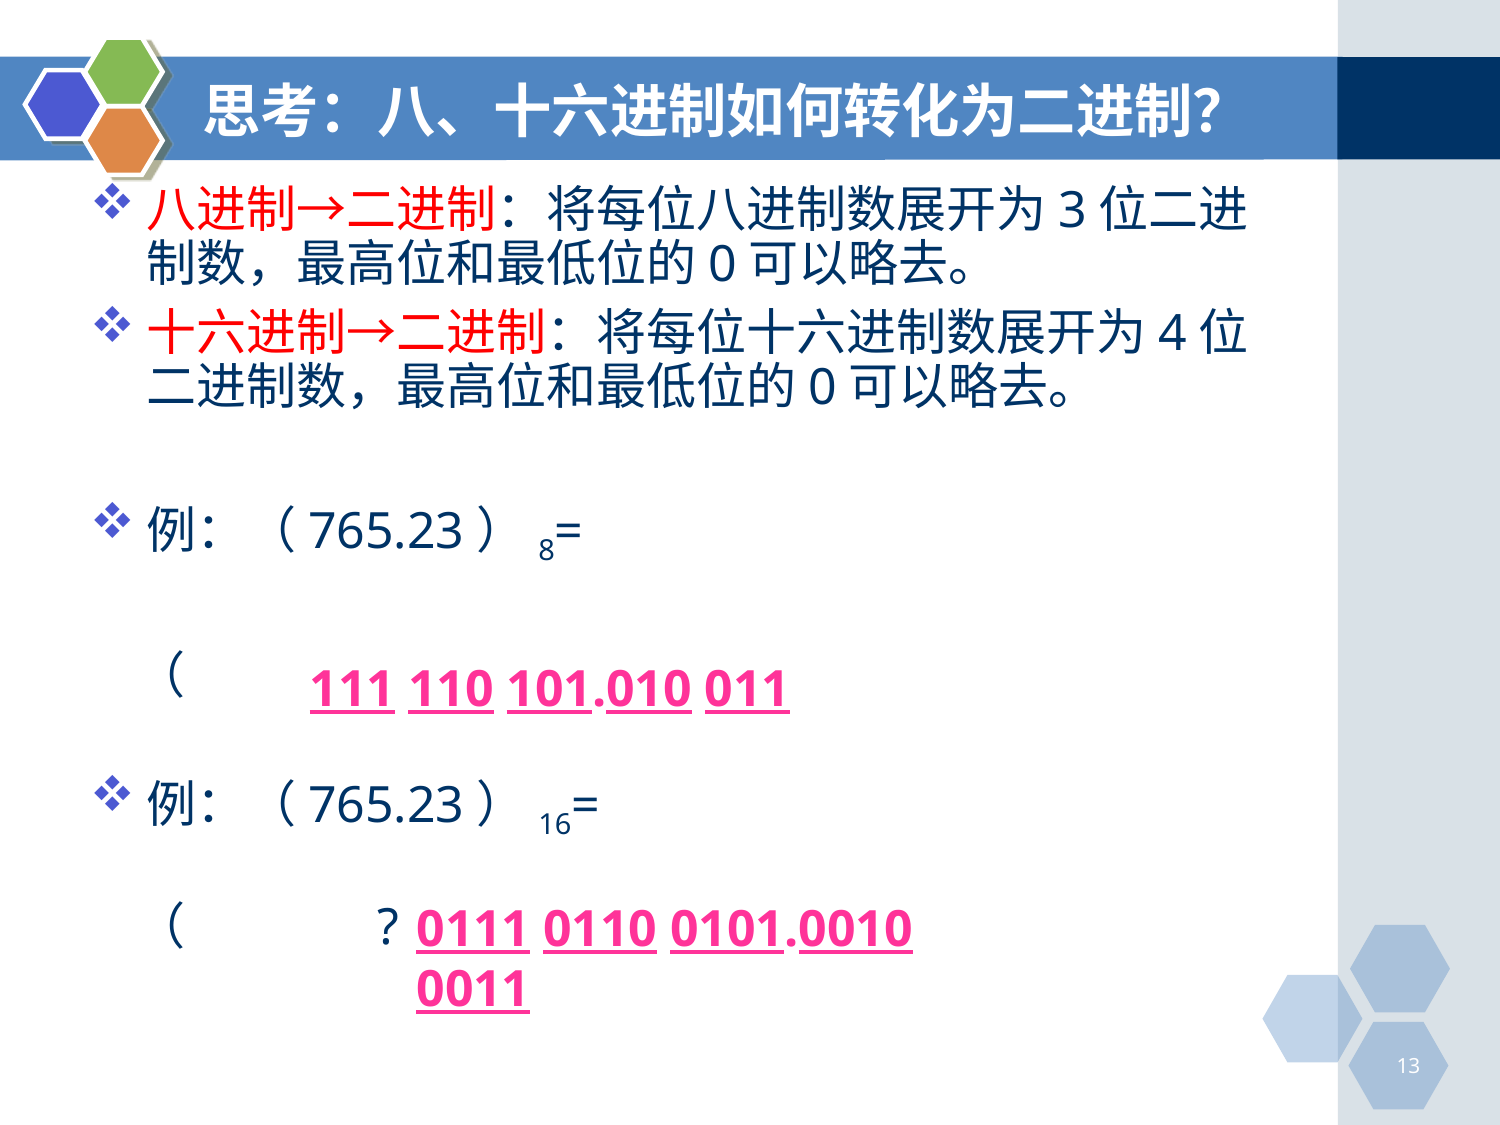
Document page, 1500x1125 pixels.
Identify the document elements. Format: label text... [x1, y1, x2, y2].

slide_number 13 [1359, 1044, 1436, 1083]
title 思考：八、十六进制如何转化为二进制？ [187, 62, 1412, 156]
list 八进制→二进制：将每位八进制数展开为3位二进制数，最高位和最低位的0可以略去。 十六进制→二进制：将每位十六进制数展开为4位二进制数，最高位和最低位的0可以略去。 例：（765.23）8= （ ? ）2 例：（765.23）16= （ ? ）2 [74, 176, 1271, 988]
text_box 0111 0110 0101.0010 0011 [407, 889, 1046, 1024]
text_box 111 110 101.010 011 [300, 648, 939, 724]
